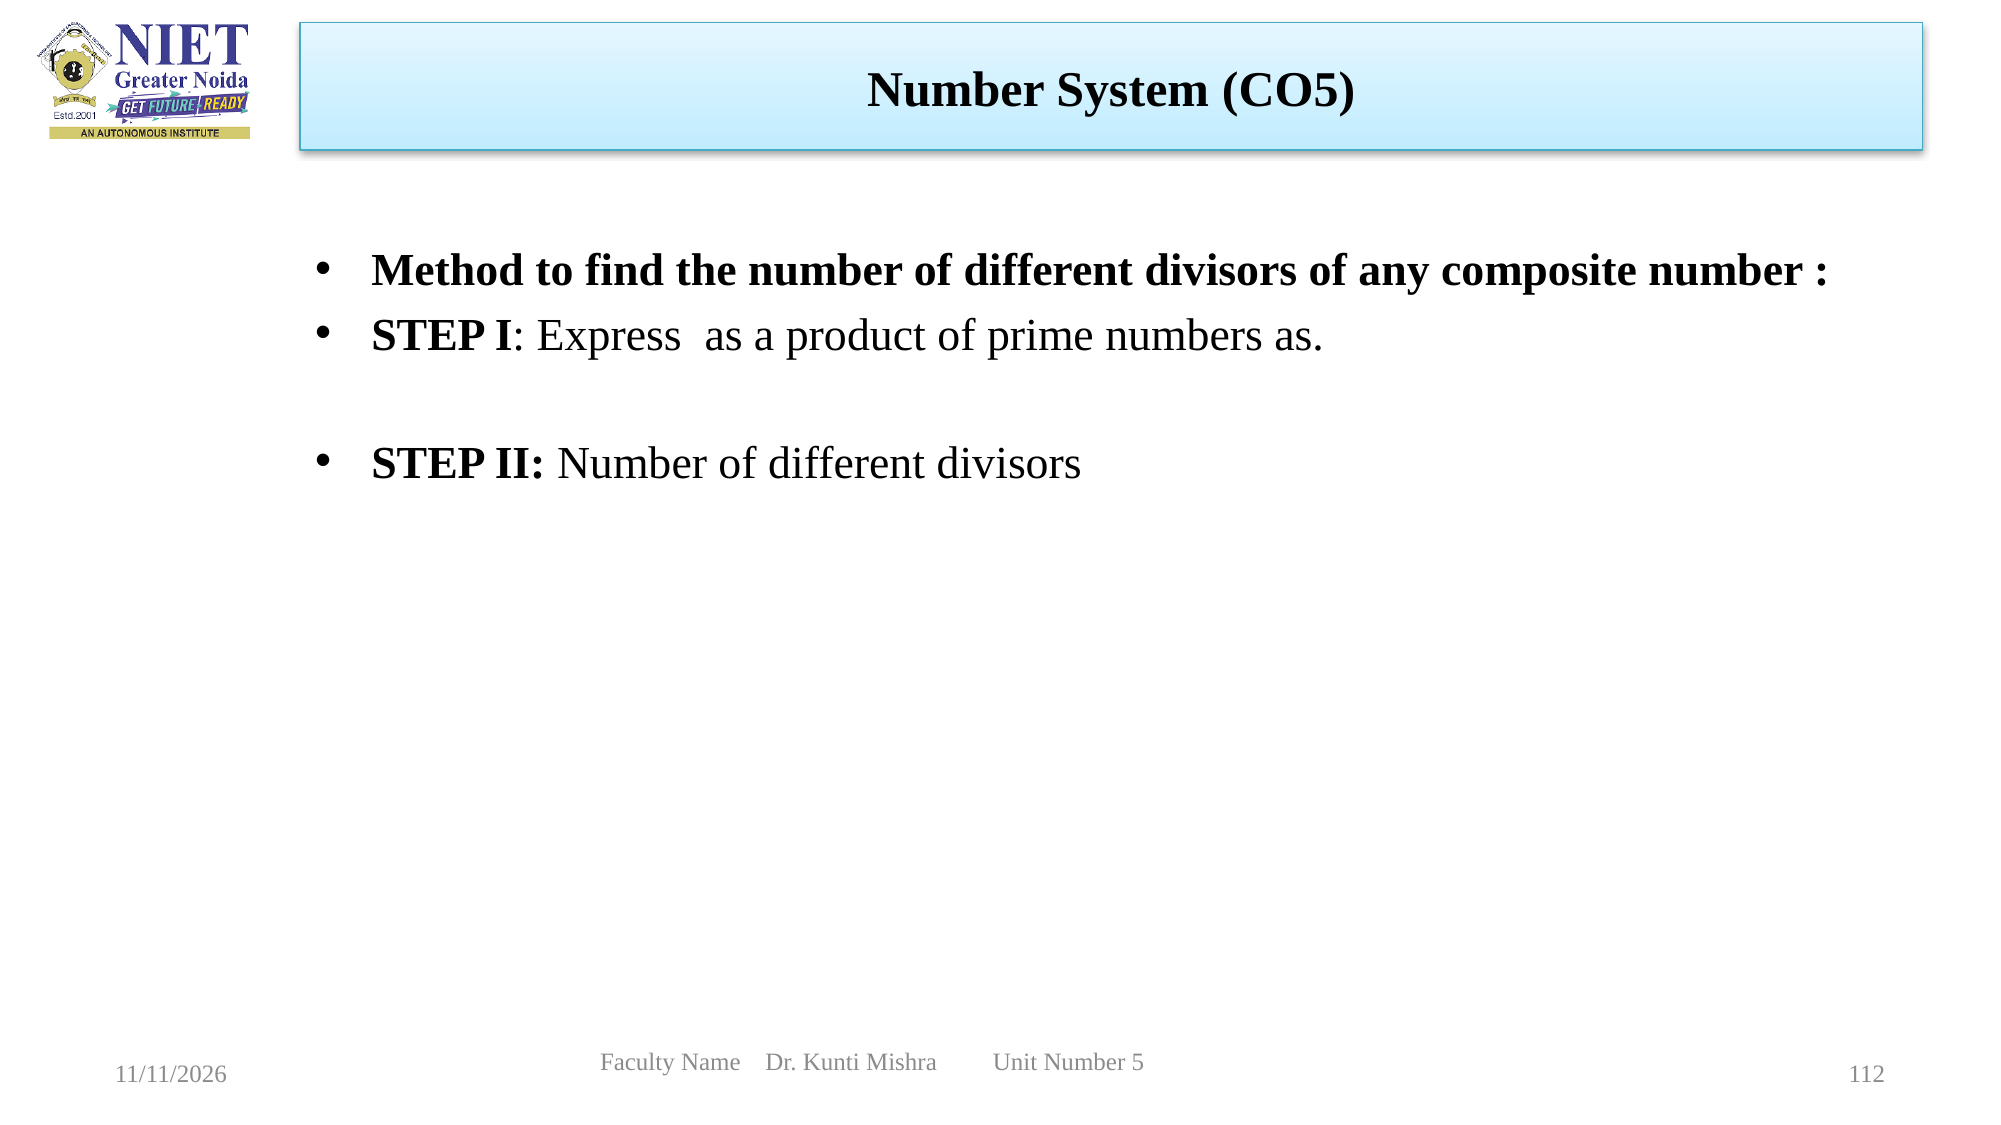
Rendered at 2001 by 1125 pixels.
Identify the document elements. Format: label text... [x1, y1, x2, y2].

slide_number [99, 1042, 567, 1103]
slide_number 112 [1433, 1042, 1900, 1103]
picture [37, 22, 251, 139]
footer Faculty Name Dr. Kunti Mishra Unit Number 5 [428, 1042, 1317, 1079]
title Number System (CO5) [299, 22, 1923, 151]
